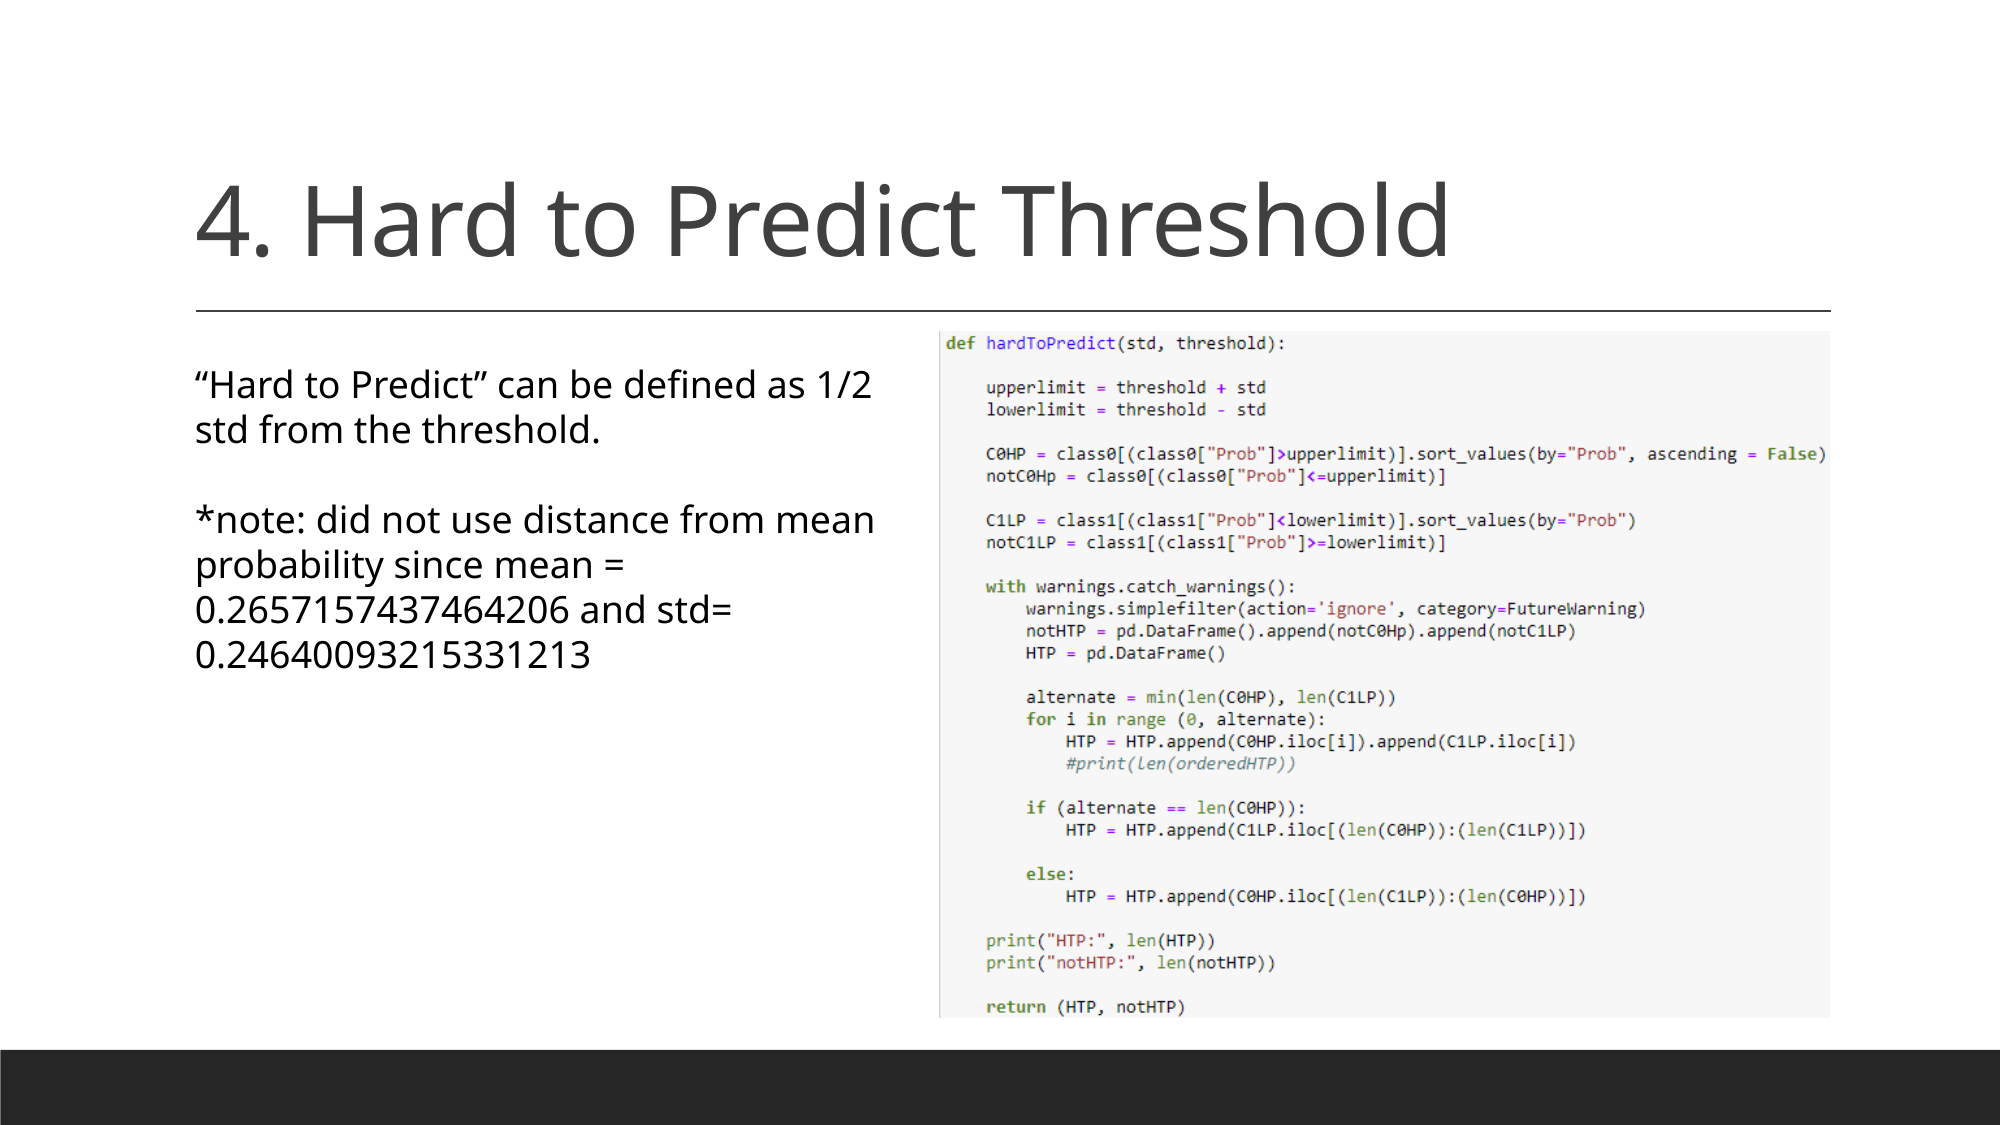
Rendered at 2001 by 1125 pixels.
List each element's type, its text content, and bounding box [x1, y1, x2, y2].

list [938, 330, 1831, 1019]
title 4. Hard to Predict Threshold [180, 47, 1830, 285]
text_box “Hard to Predict” can be defined as 1/2 std from the threshold. *note: did not use distance from mean probability since mean = 0.2657157437464206 and std= 0.24640093215331213 [180, 353, 917, 683]
